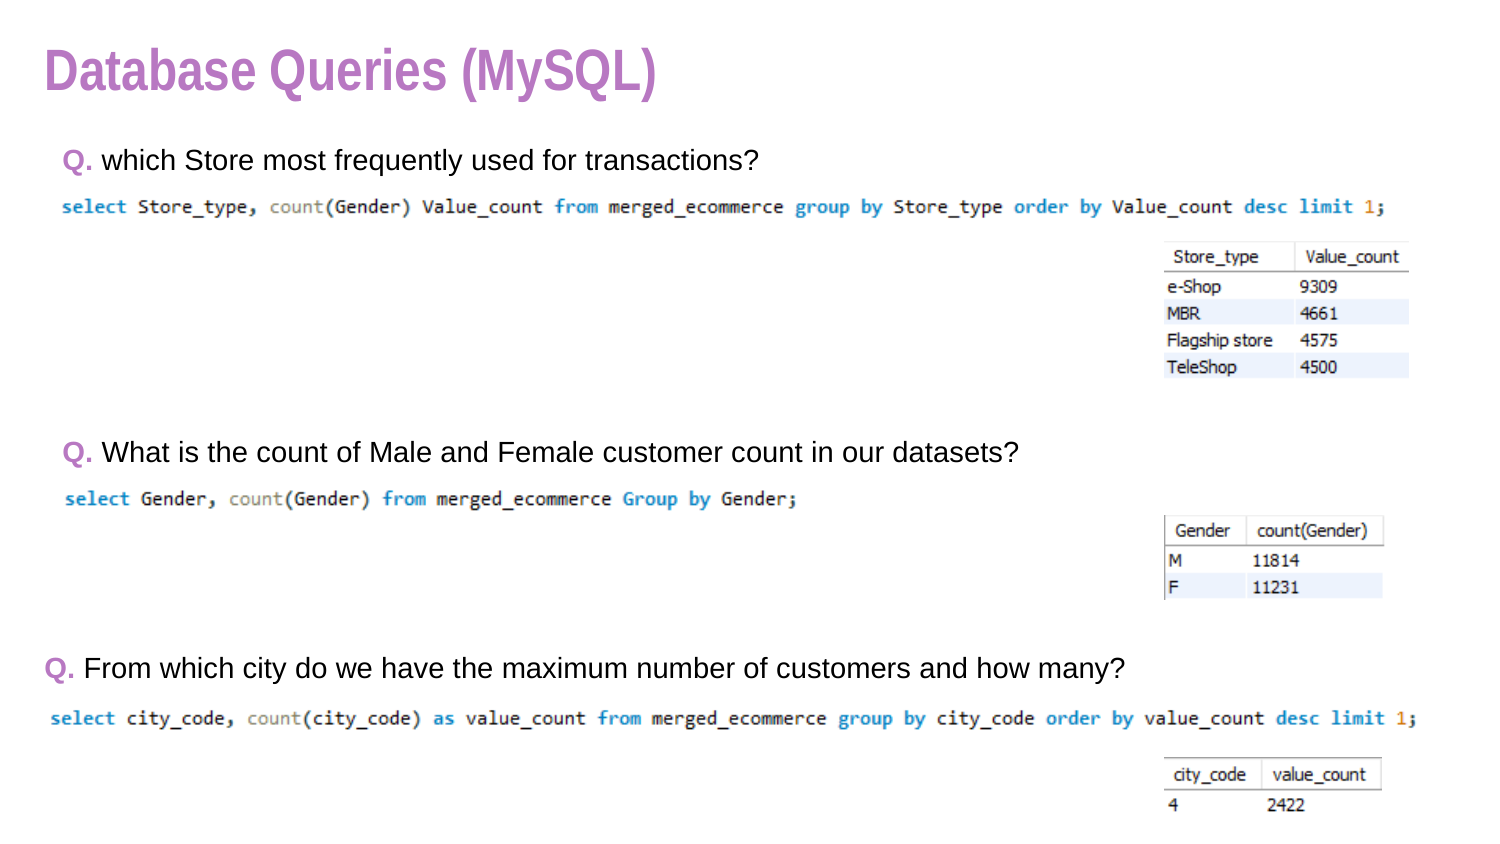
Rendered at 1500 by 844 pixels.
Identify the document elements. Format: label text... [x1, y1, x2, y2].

text_box Q. which Store most frequently used for transactions? [47, 134, 967, 184]
picture [1164, 757, 1383, 818]
text_box Database Queries (MySQL) [29, 24, 780, 110]
picture [1164, 514, 1386, 600]
picture [60, 481, 804, 517]
picture [1164, 241, 1409, 383]
picture [47, 701, 1424, 737]
text_box Q. From which city do we have the maximum number of customers and how many? [29, 642, 1165, 693]
picture [60, 190, 1399, 226]
text_box Q. What is the count of Male and Female customer count in our datasets? [47, 426, 1183, 476]
